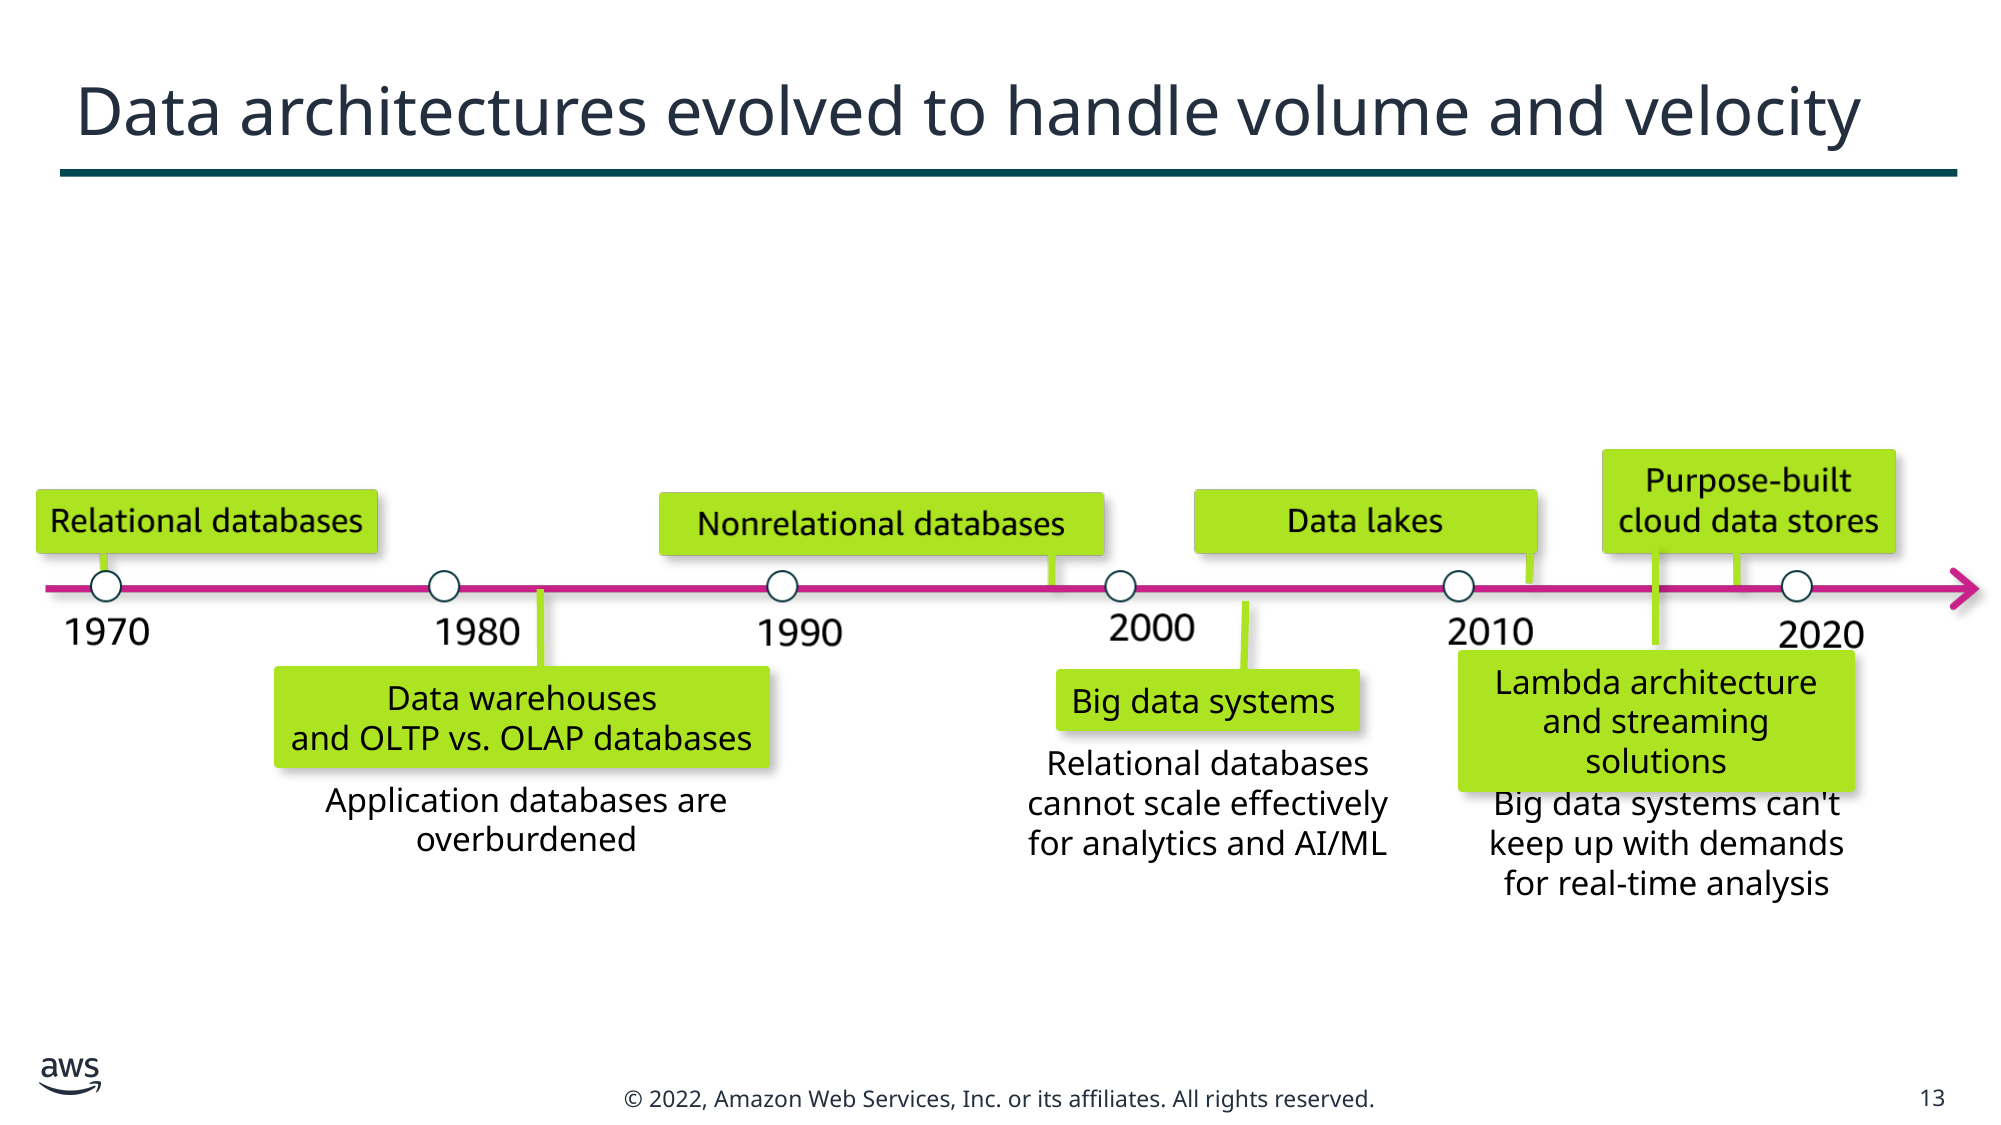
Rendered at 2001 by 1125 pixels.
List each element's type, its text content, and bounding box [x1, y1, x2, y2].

title Data architectures evolved to handle volume and velocity [60, 49, 1958, 170]
text_box Big data systems can't keep up with demands for real-time analysis [1459, 775, 1875, 910]
text_box Relational databases cannot scale effectively for analytics and AI/ML [999, 734, 1416, 869]
picture [39, 1058, 101, 1095]
slide_number 13 [1881, 1077, 1961, 1121]
text_box Big data systems [1058, 682, 1358, 729]
picture [24, 444, 2000, 682]
text_box Data warehouses and OLTP vs. OLAP databases [277, 682, 768, 766]
text_box Application databases are overburdened [287, 776, 767, 866]
text_box Lambda architecture and streaming solutions [1460, 682, 1853, 789]
